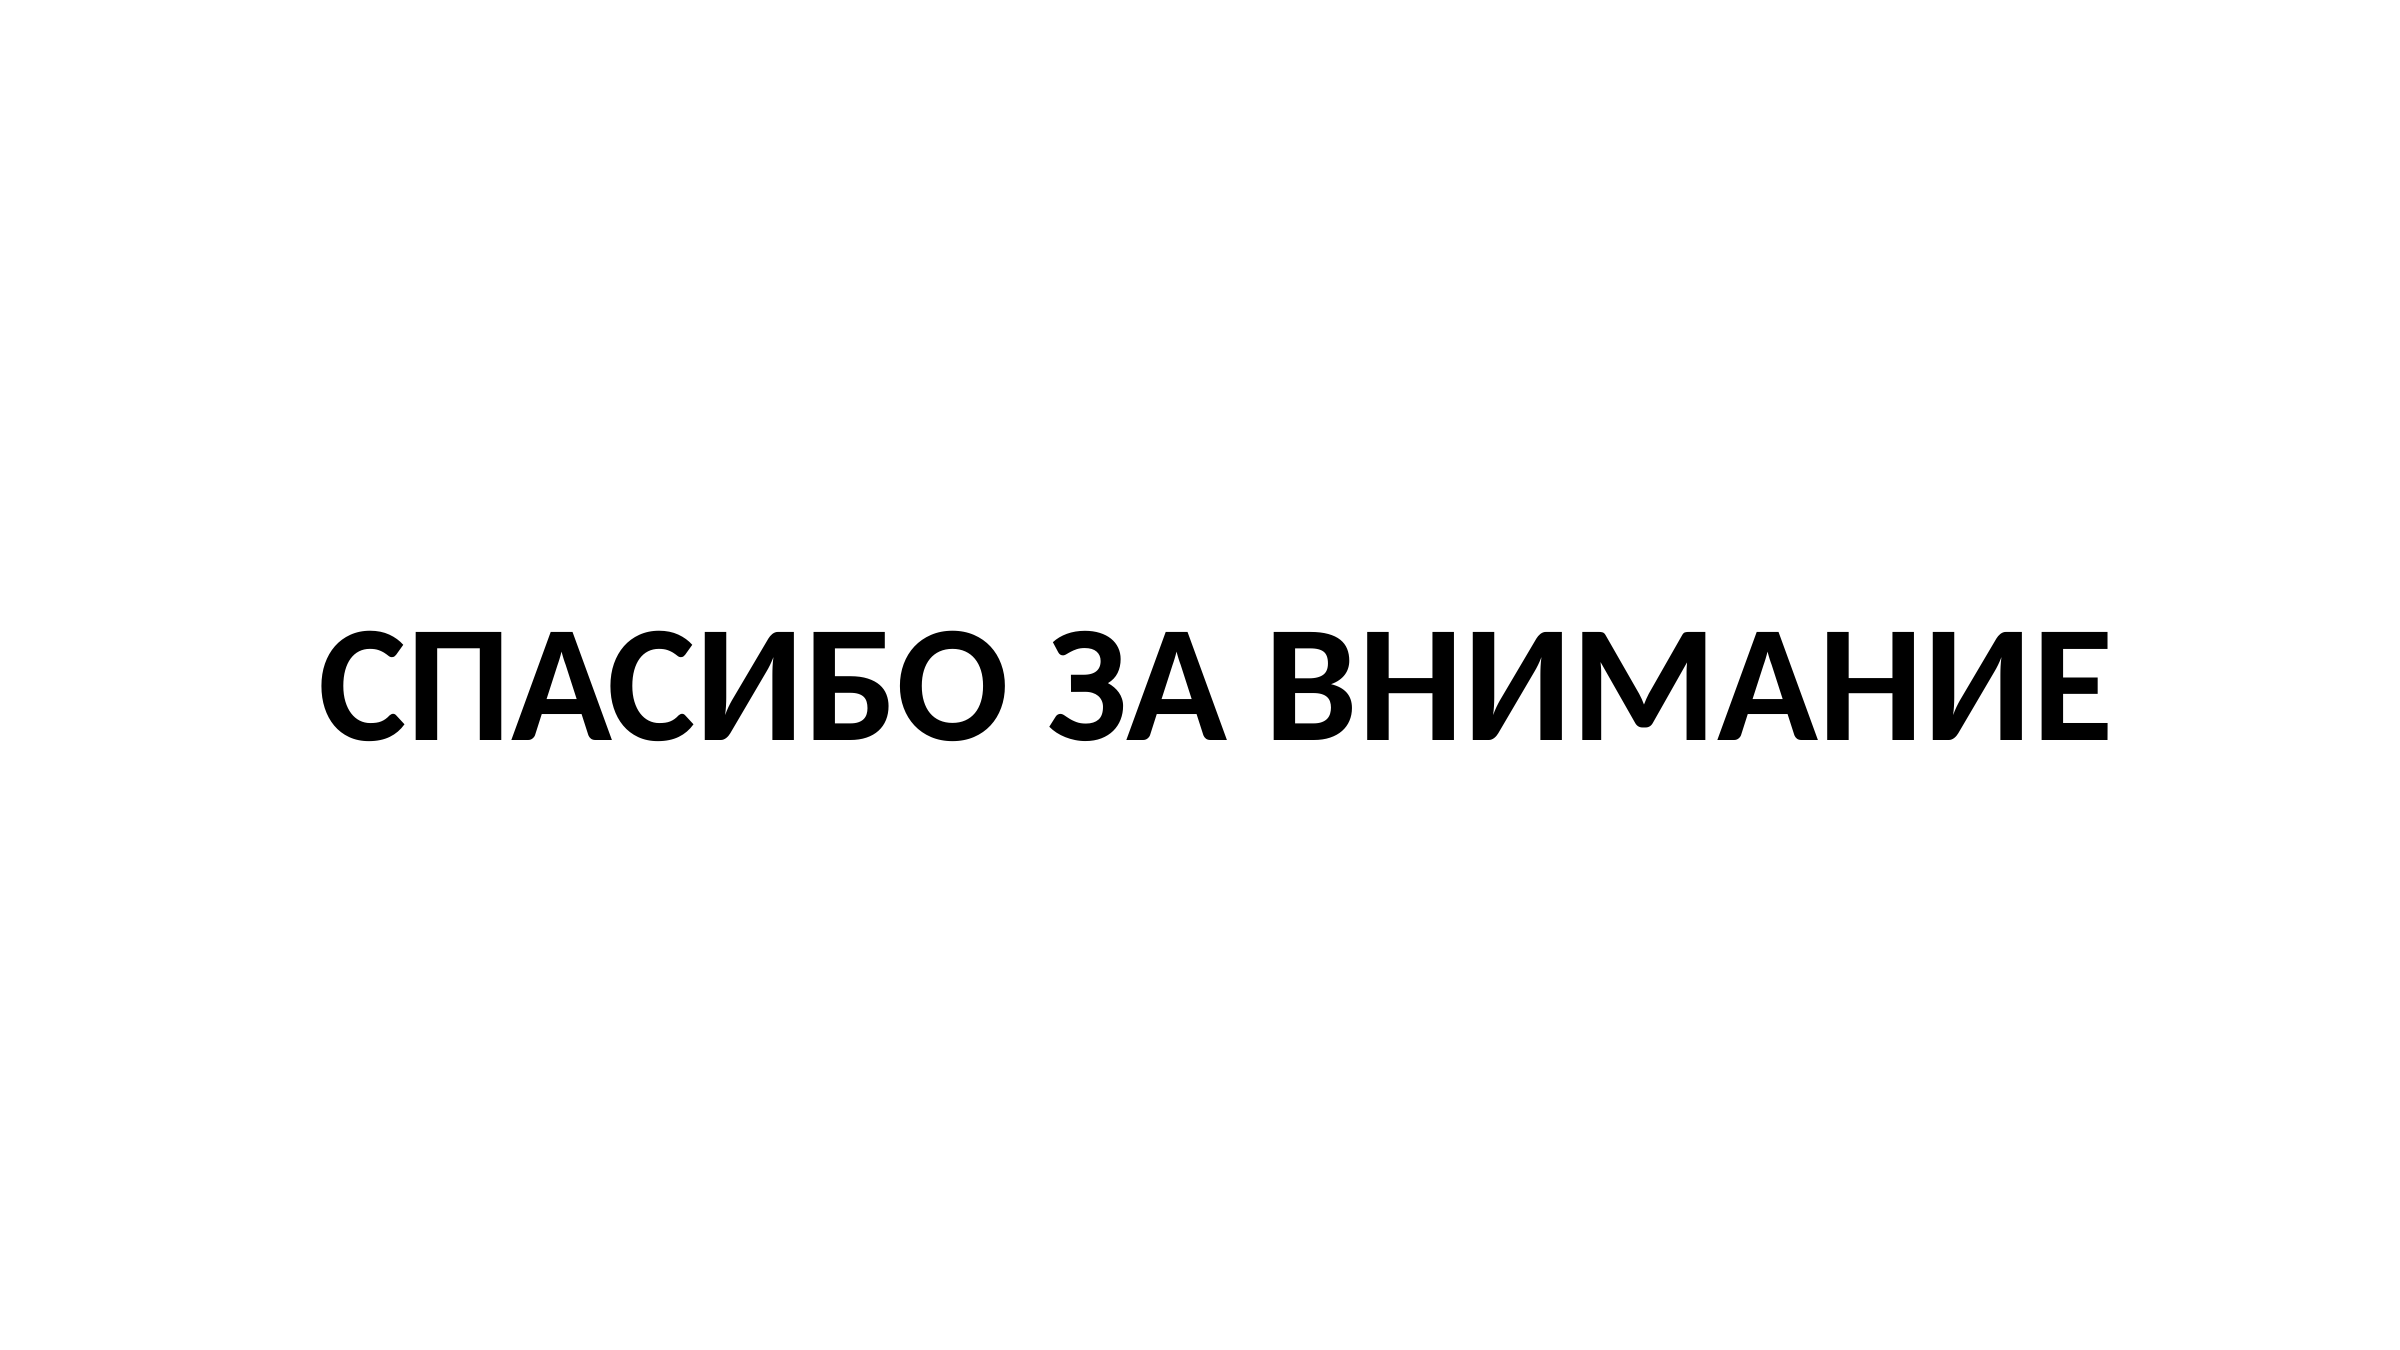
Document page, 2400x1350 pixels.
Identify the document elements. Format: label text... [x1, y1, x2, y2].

text_box СПАСИБО ЗА ВНИМАНИЕ [303, 566, 2131, 782]
